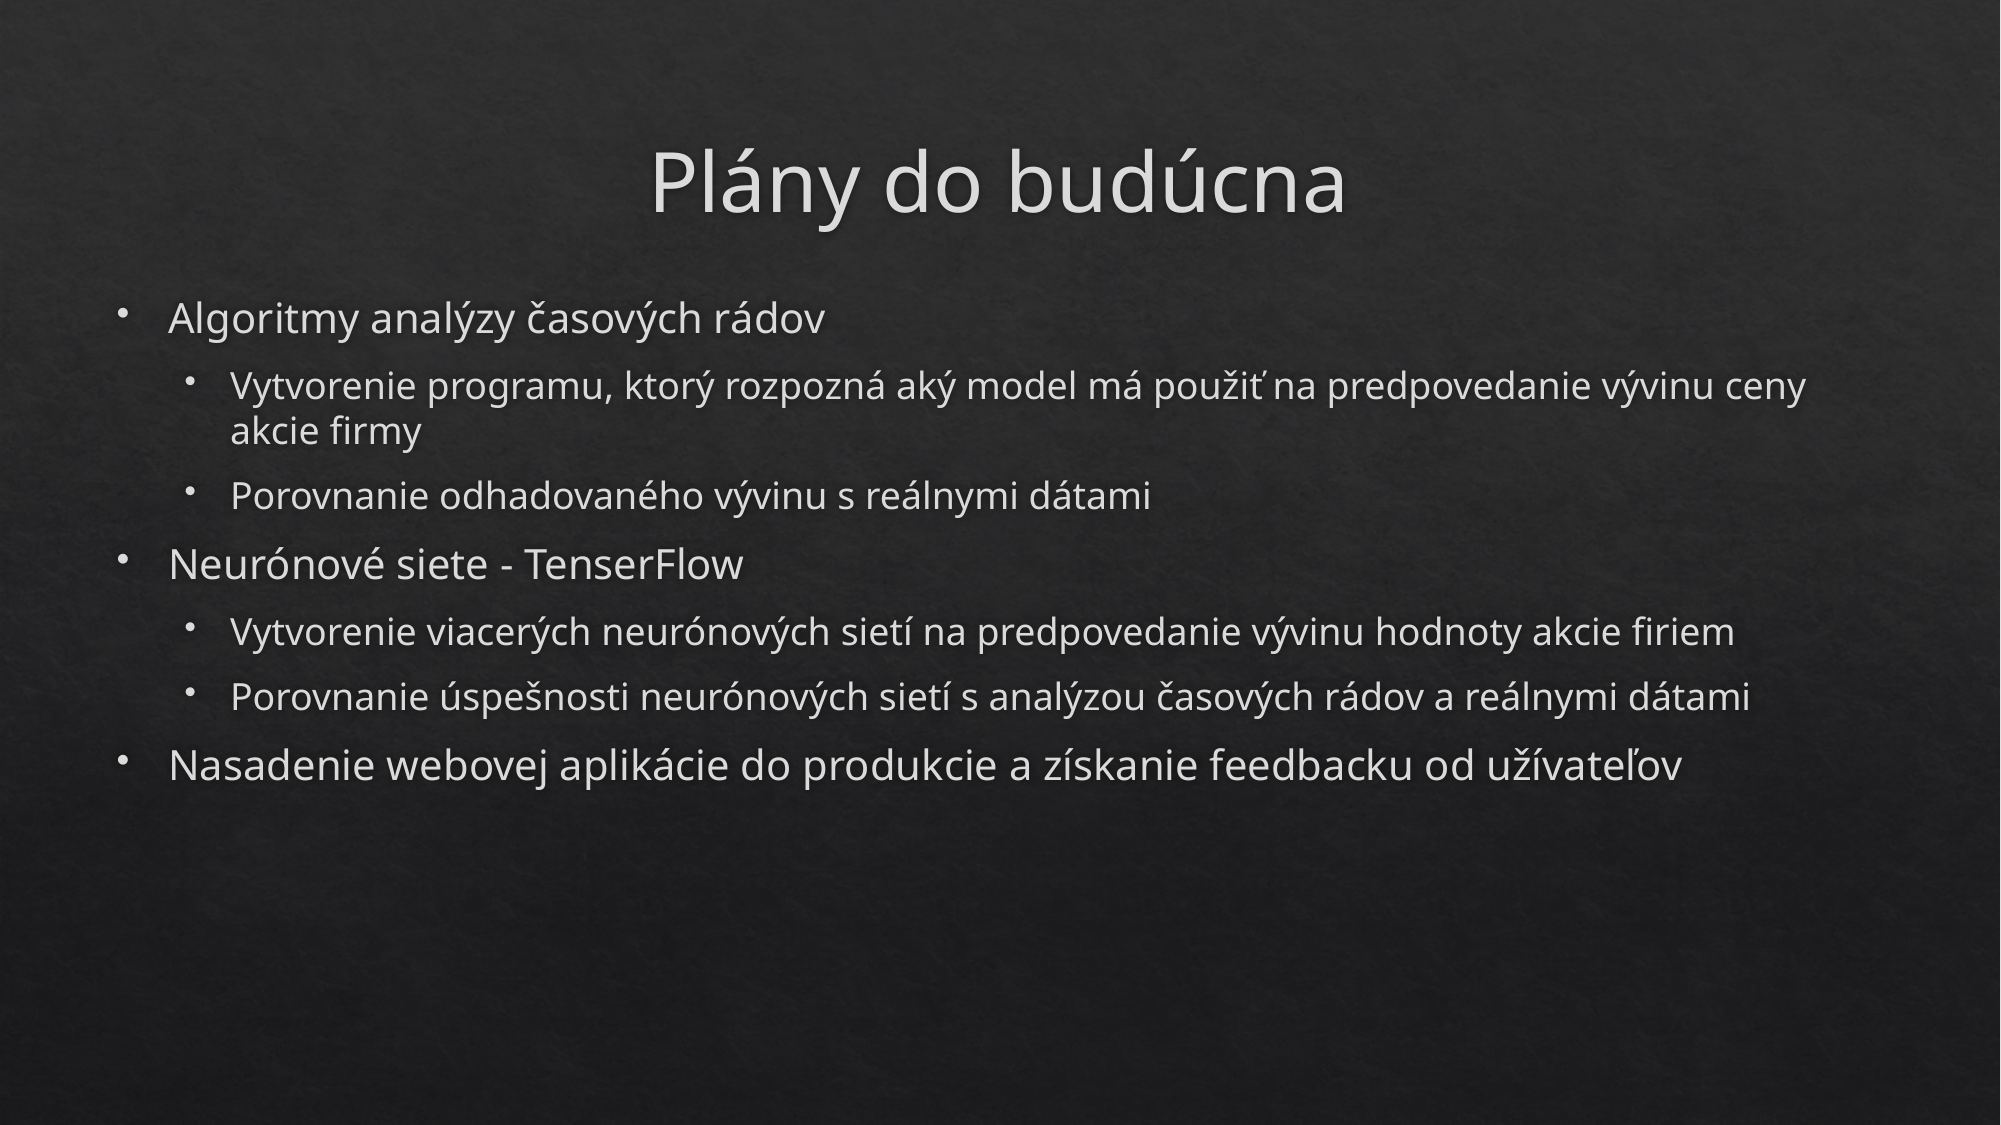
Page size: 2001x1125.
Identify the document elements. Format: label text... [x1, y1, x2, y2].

list Algoritmy analýzy časových rádov Vytvorenie programu, ktorý rozpozná aký model má použiť na predpovedanie vývinu ceny akcie firmy Porovnanie odhadovaného vývinu s reálnymi dátami Neurónové siete - TenserFlow Vytvorenie viacerých neurónových sietí na predpovedanie vývinu hodnoty akcie firiem Porovnanie úspešnosti neurónových sietí s analýzou časových rádov a reálnymi dátami Nasadenie webovej aplikácie do produkcie a získanie feedbacku od užívateľov [96, 284, 1909, 950]
title Plány do budúcna [149, 99, 1849, 260]
